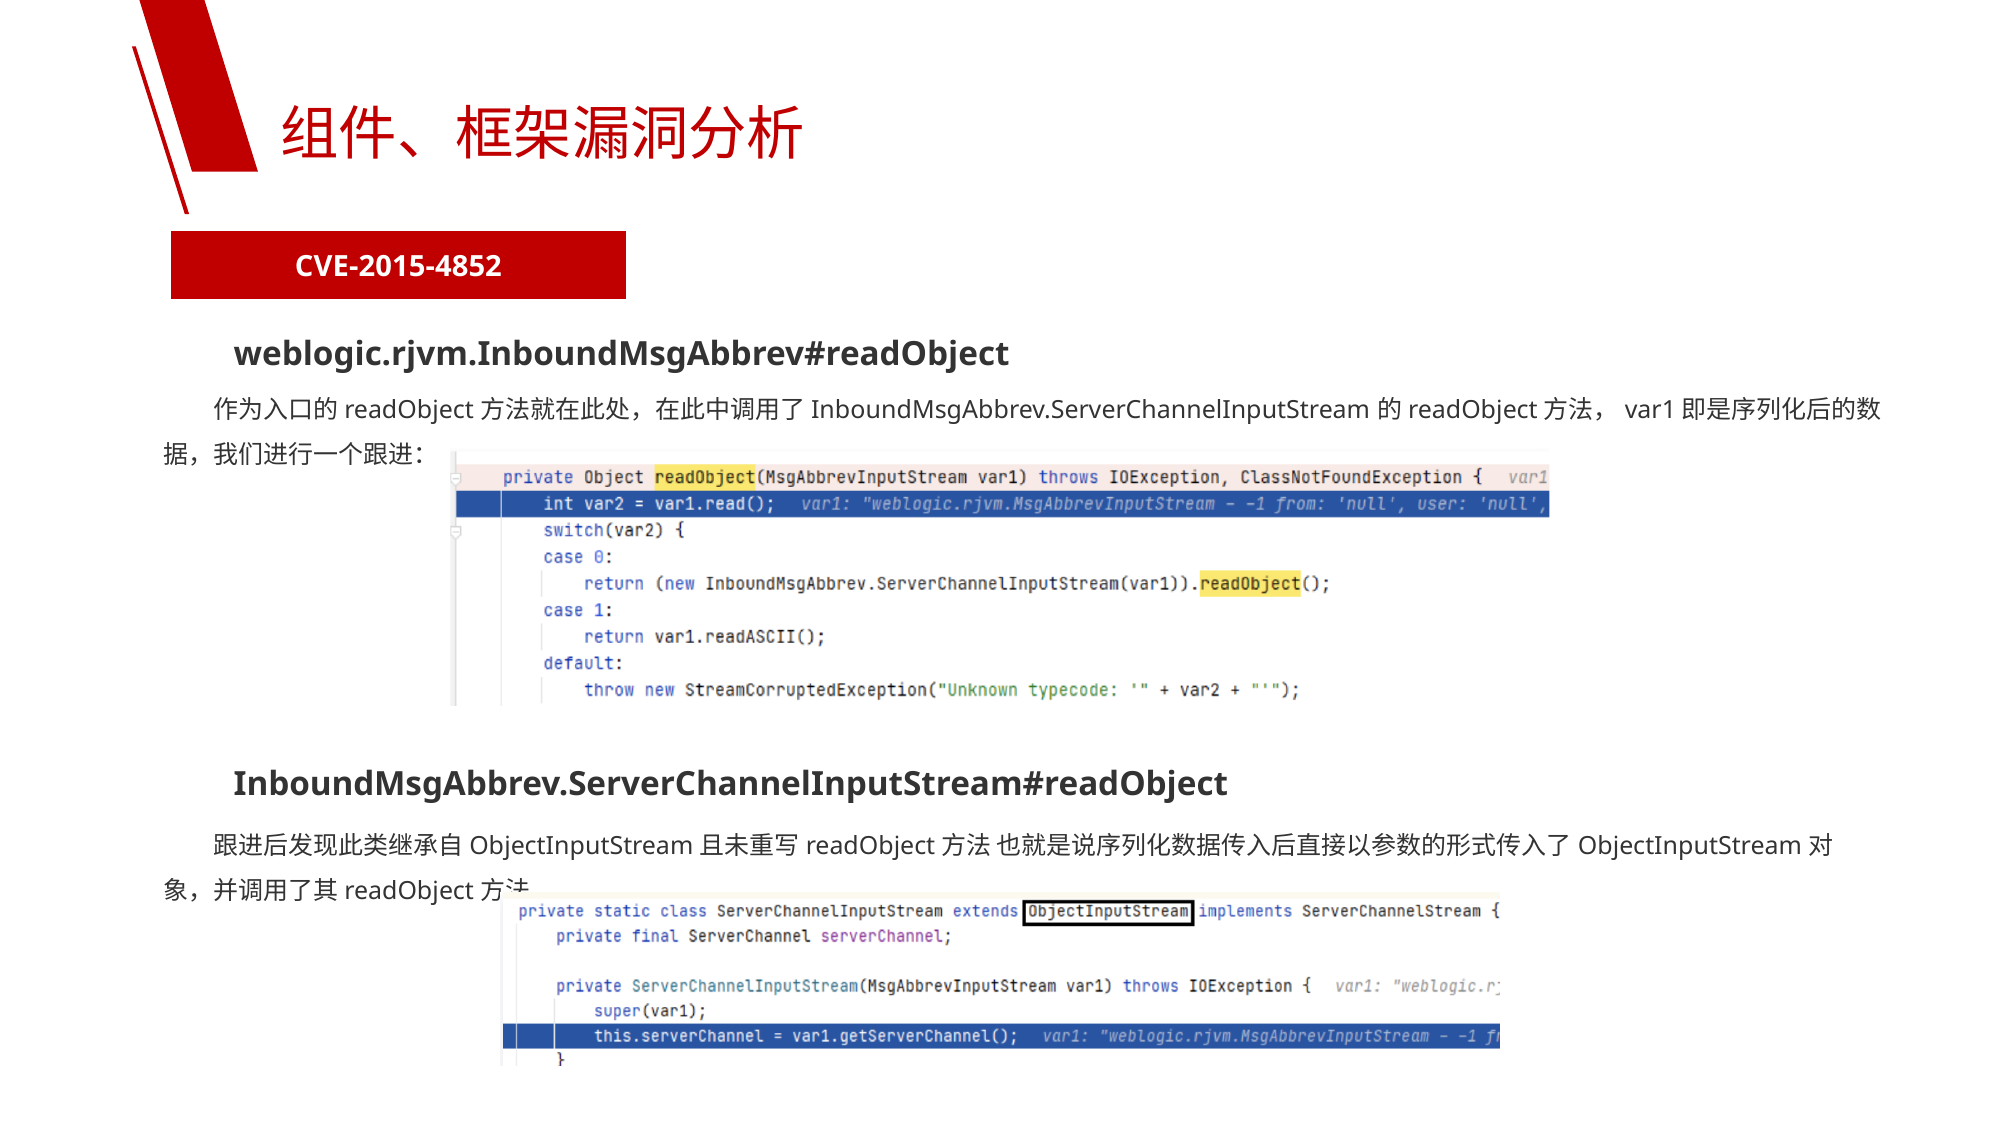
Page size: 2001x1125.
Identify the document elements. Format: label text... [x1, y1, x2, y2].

text_box 跟进后发现此类继承自ObjectInputStream且未重写readObject方法 也就是说序列化数据传入后直接以参数的形式传入了ObjectInputStream对象，并调用了其readObject方法。 [148, 807, 1863, 913]
text_box 作为入口的readObject方法就在此处，在此中调用了InboundMsgAbbrev.ServerChannelInputStream的readObject方法，var1即是序列化后的数据，我们进行一个跟进： [148, 371, 1901, 477]
text_box CVE-2015-4852 [171, 231, 626, 299]
picture [500, 892, 1500, 1066]
picture [450, 448, 1550, 706]
text_box weblogic.rjvm.InboundMsgAbbrev#readObject [218, 324, 1219, 371]
text_box InboundMsgAbbrev.ServerChannelInputStream#readObject [218, 754, 1416, 807]
text_box 组件、框架漏洞分析 [265, 88, 820, 174]
